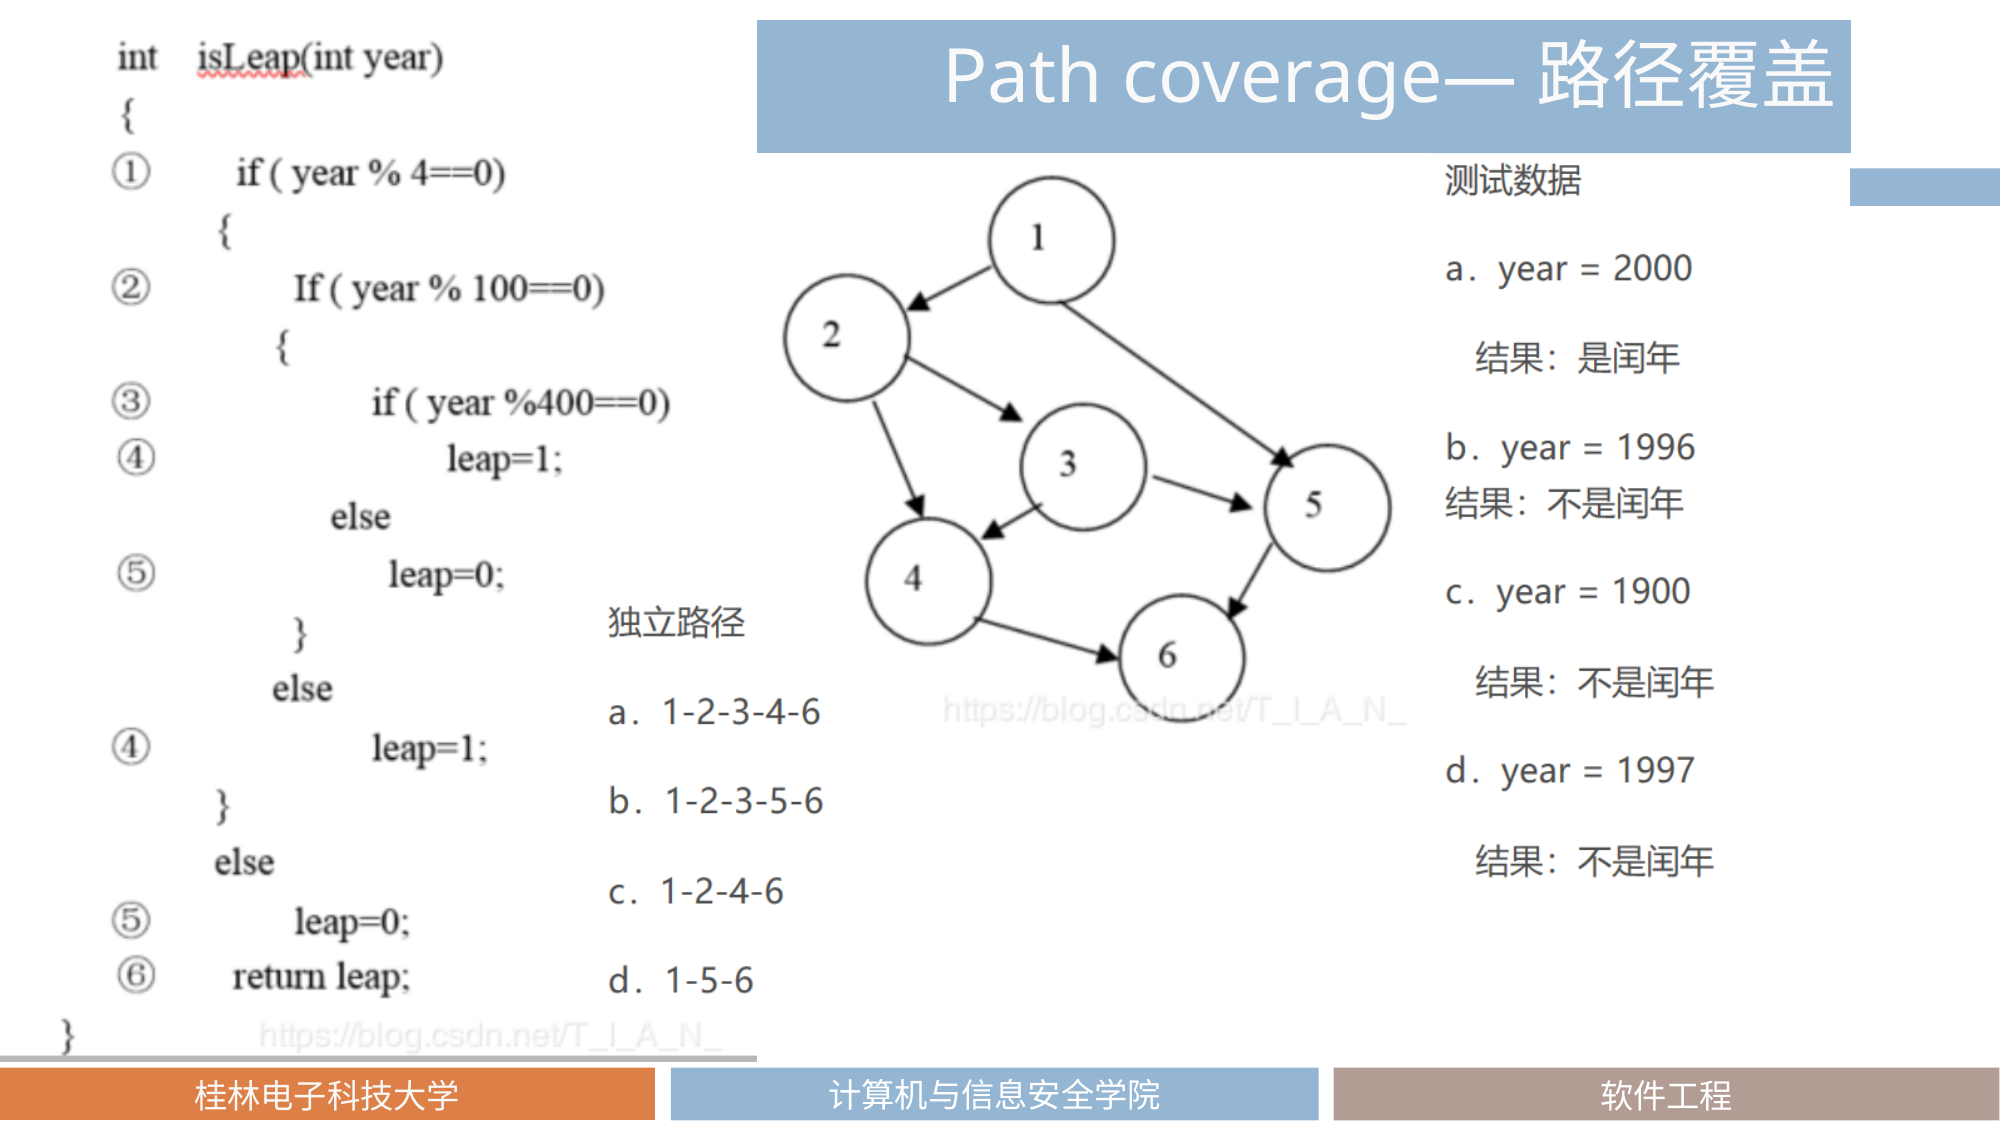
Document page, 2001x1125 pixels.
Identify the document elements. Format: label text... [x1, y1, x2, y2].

picture [0, 20, 1850, 1062]
text_box Path coverage—路径覆盖 [757, 20, 1851, 154]
